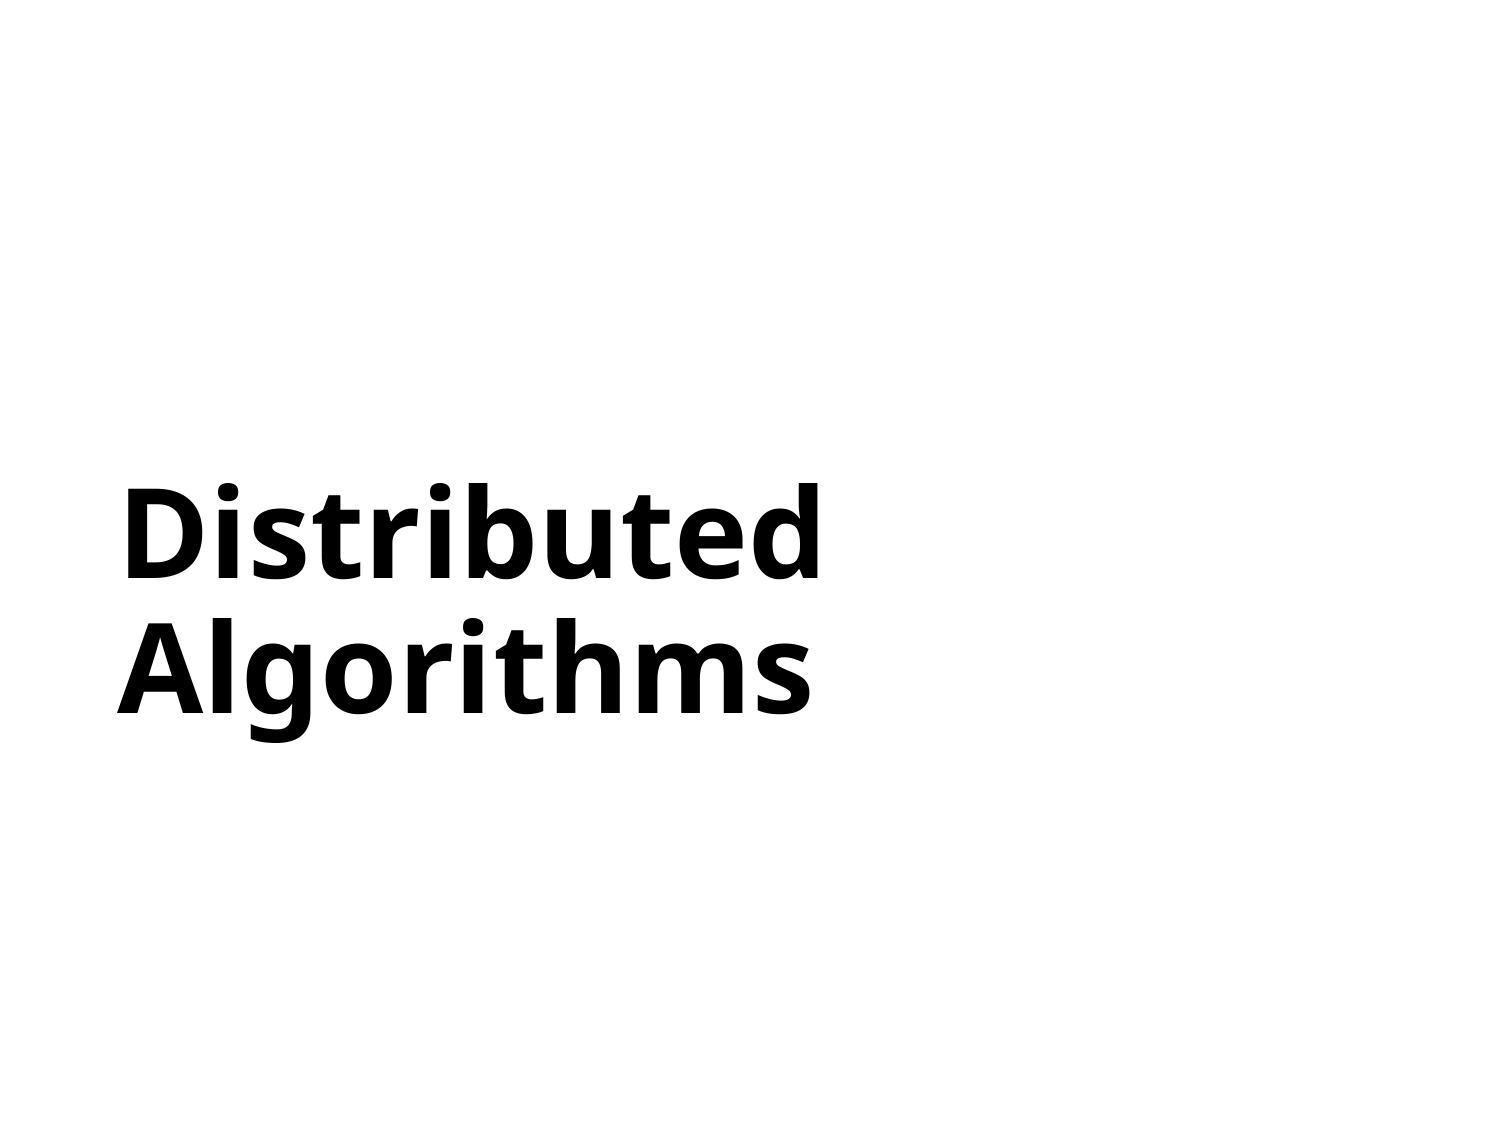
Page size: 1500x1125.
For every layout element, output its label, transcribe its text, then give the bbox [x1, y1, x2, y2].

title Distributed Algorithms [102, 280, 1397, 749]
